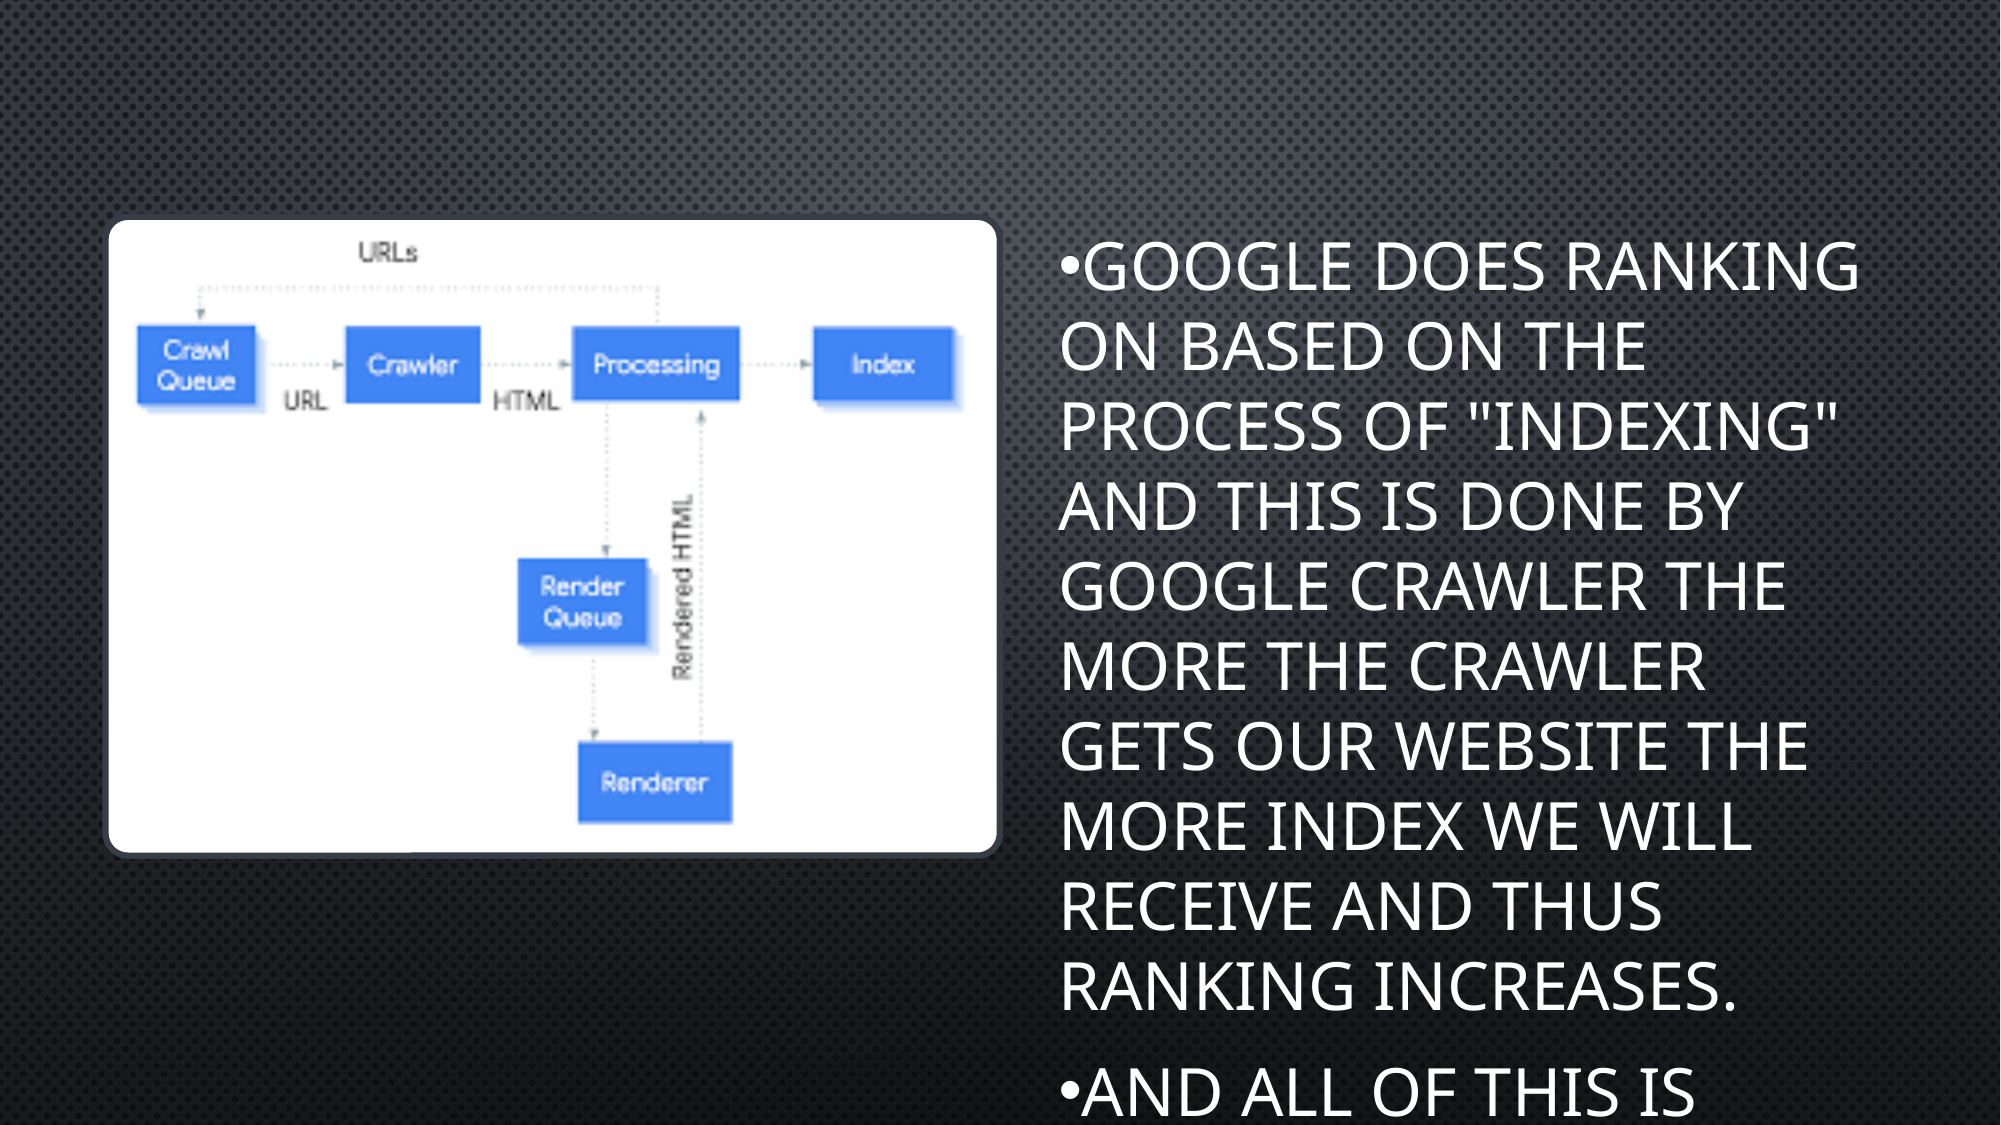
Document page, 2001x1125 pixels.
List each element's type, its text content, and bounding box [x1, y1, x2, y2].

text_box Google does ranking on based on the process of "INDEXING" and this is done by google crawler the more the crawler gets our website the more Index we will receive and thus Ranking Increases. And all of this is based on these facts. [1043, 216, 1884, 745]
picture [105, 216, 1001, 856]
